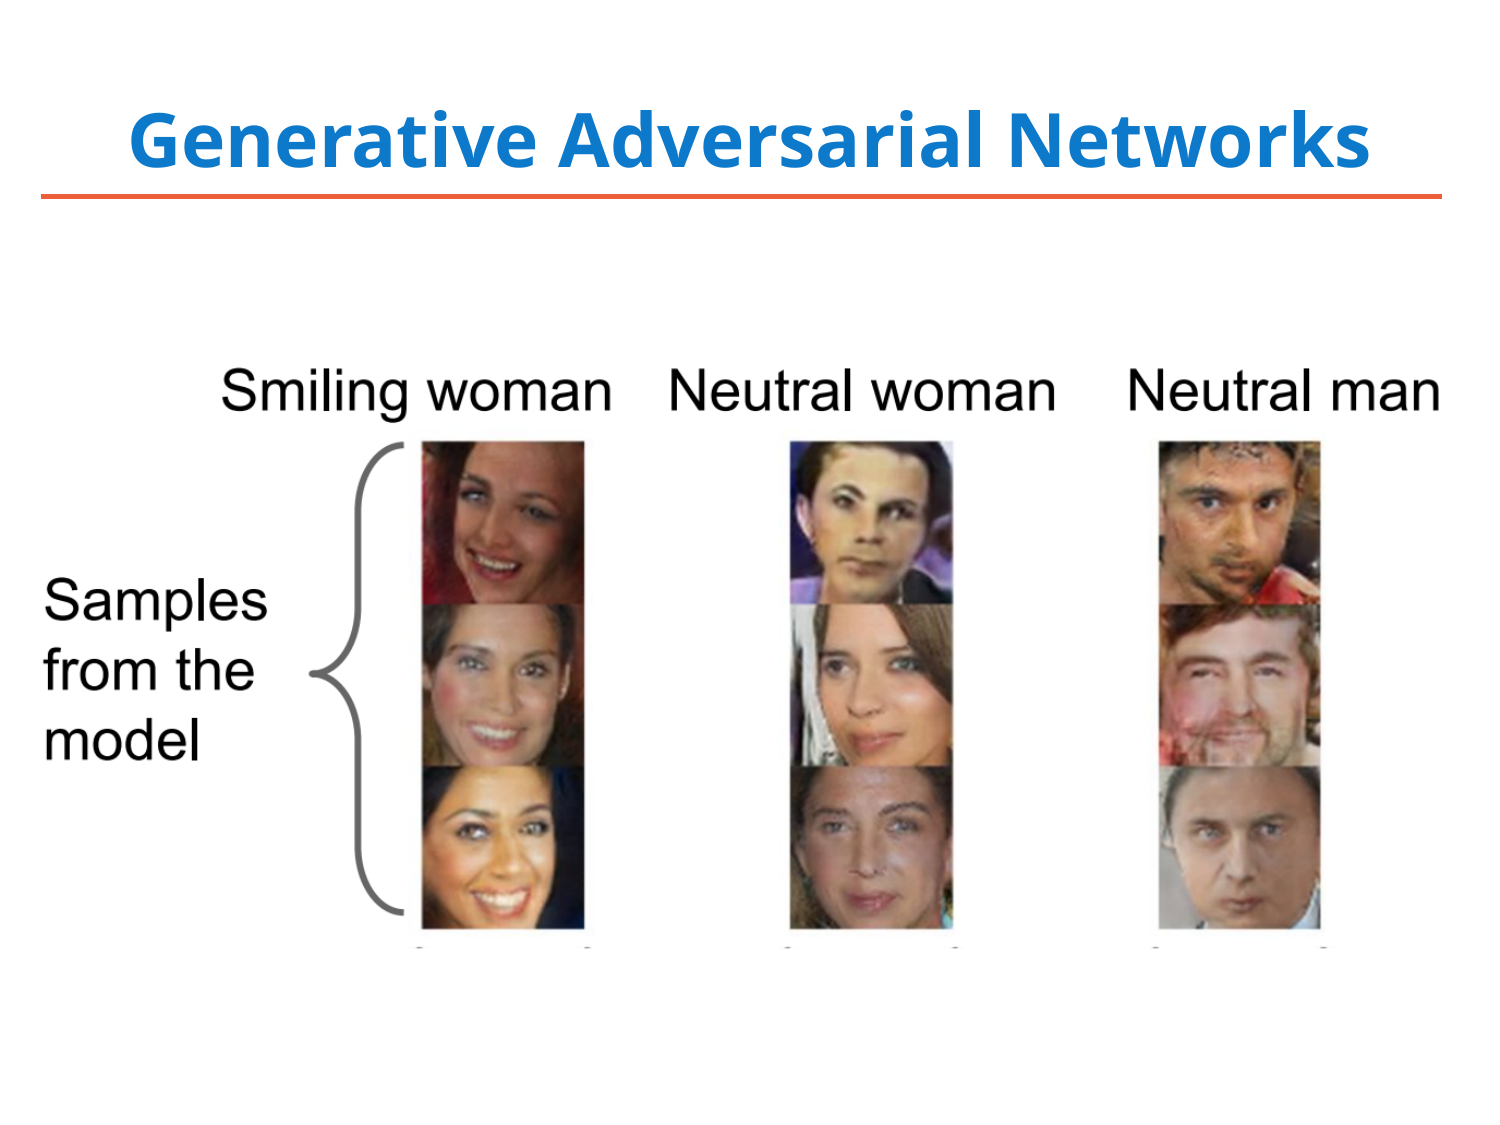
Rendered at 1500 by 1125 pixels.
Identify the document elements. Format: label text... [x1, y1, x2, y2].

title Generative Adversarial Networks [41, 42, 1459, 198]
picture [0, 304, 1500, 1003]
